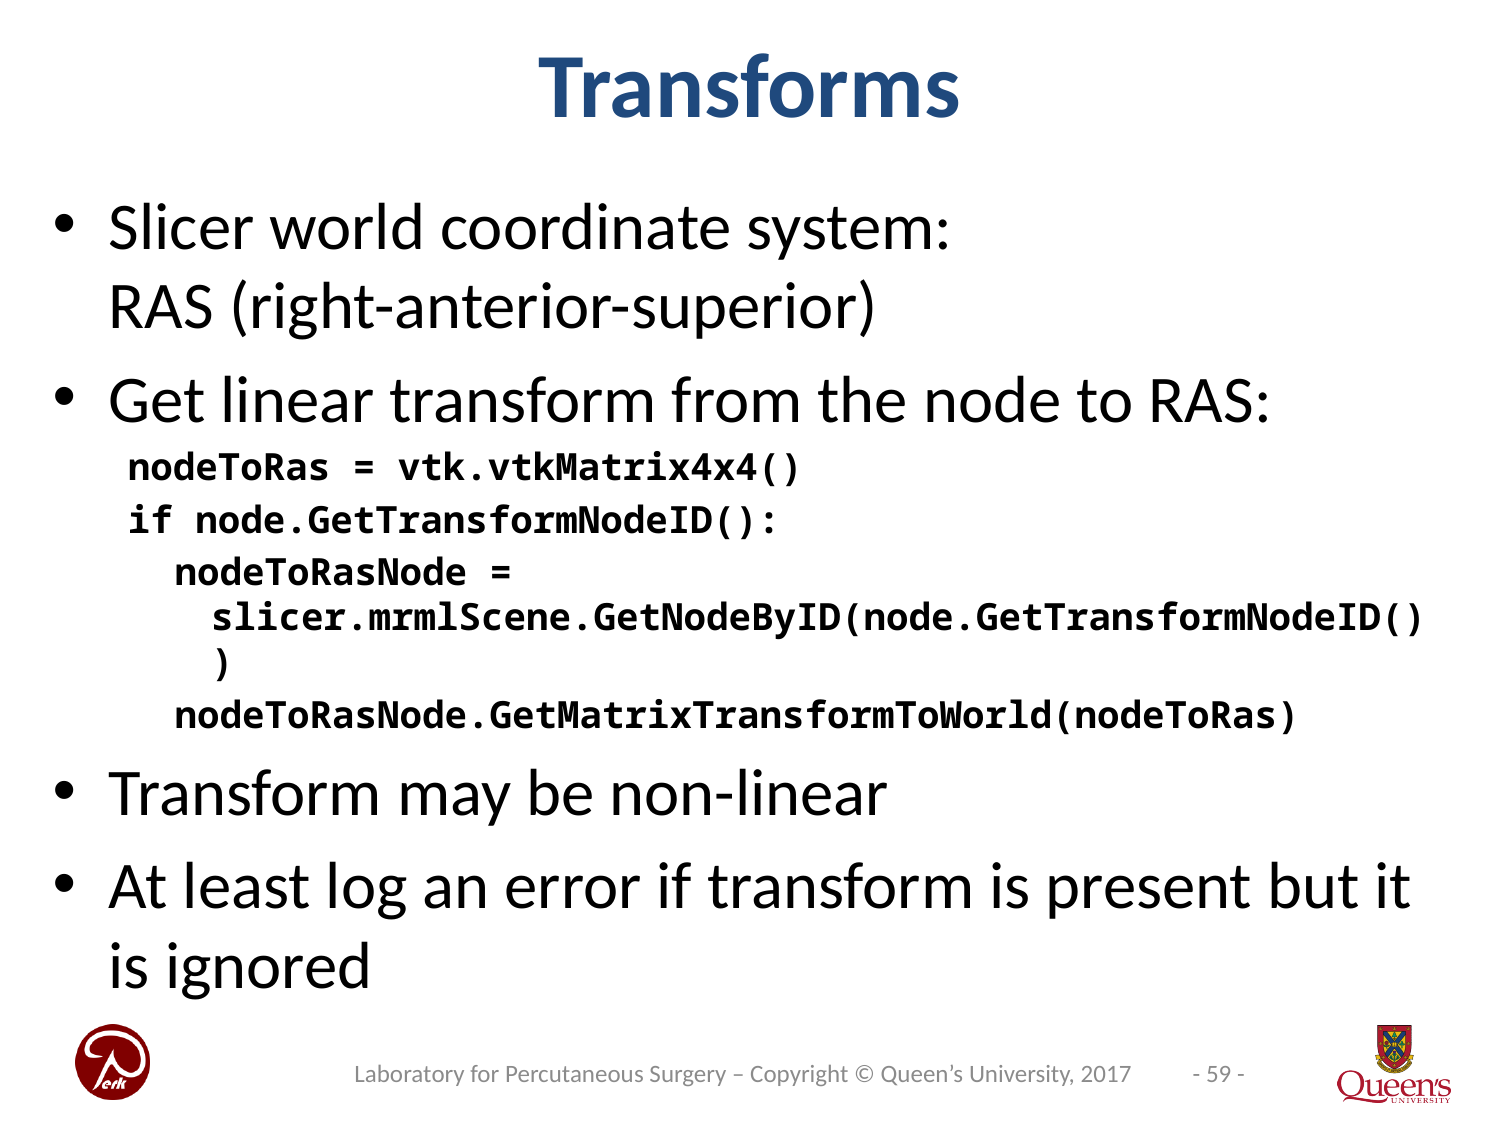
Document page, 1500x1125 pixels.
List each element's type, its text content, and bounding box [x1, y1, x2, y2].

picture [1337, 1025, 1451, 1103]
text_box Slicer world coordinate system: RAS (right-anterior-superior) Get linear transform from the node to RAS: nodeToRas = vtk.vtkMatrix4x4() if node.GetTransformNodeID(): nodeToRasNode = slicer.mrmlScene.GetNodeByID(node.GetTransformNodeID()) nodeToRasNode.GetMatrixTransformToWorld(nodeToRas) Transform may be non-linear At least log an error if transform is present but it is ignored [37, 174, 1463, 1013]
slide_number - 59 - [1175, 1042, 1263, 1103]
footer Laboratory for Percutaneous Surgery – Copyright © Queen’s University, 2017 [312, 1042, 1175, 1103]
text_box Transforms [74, 0, 1425, 163]
picture [75, 1024, 150, 1100]
